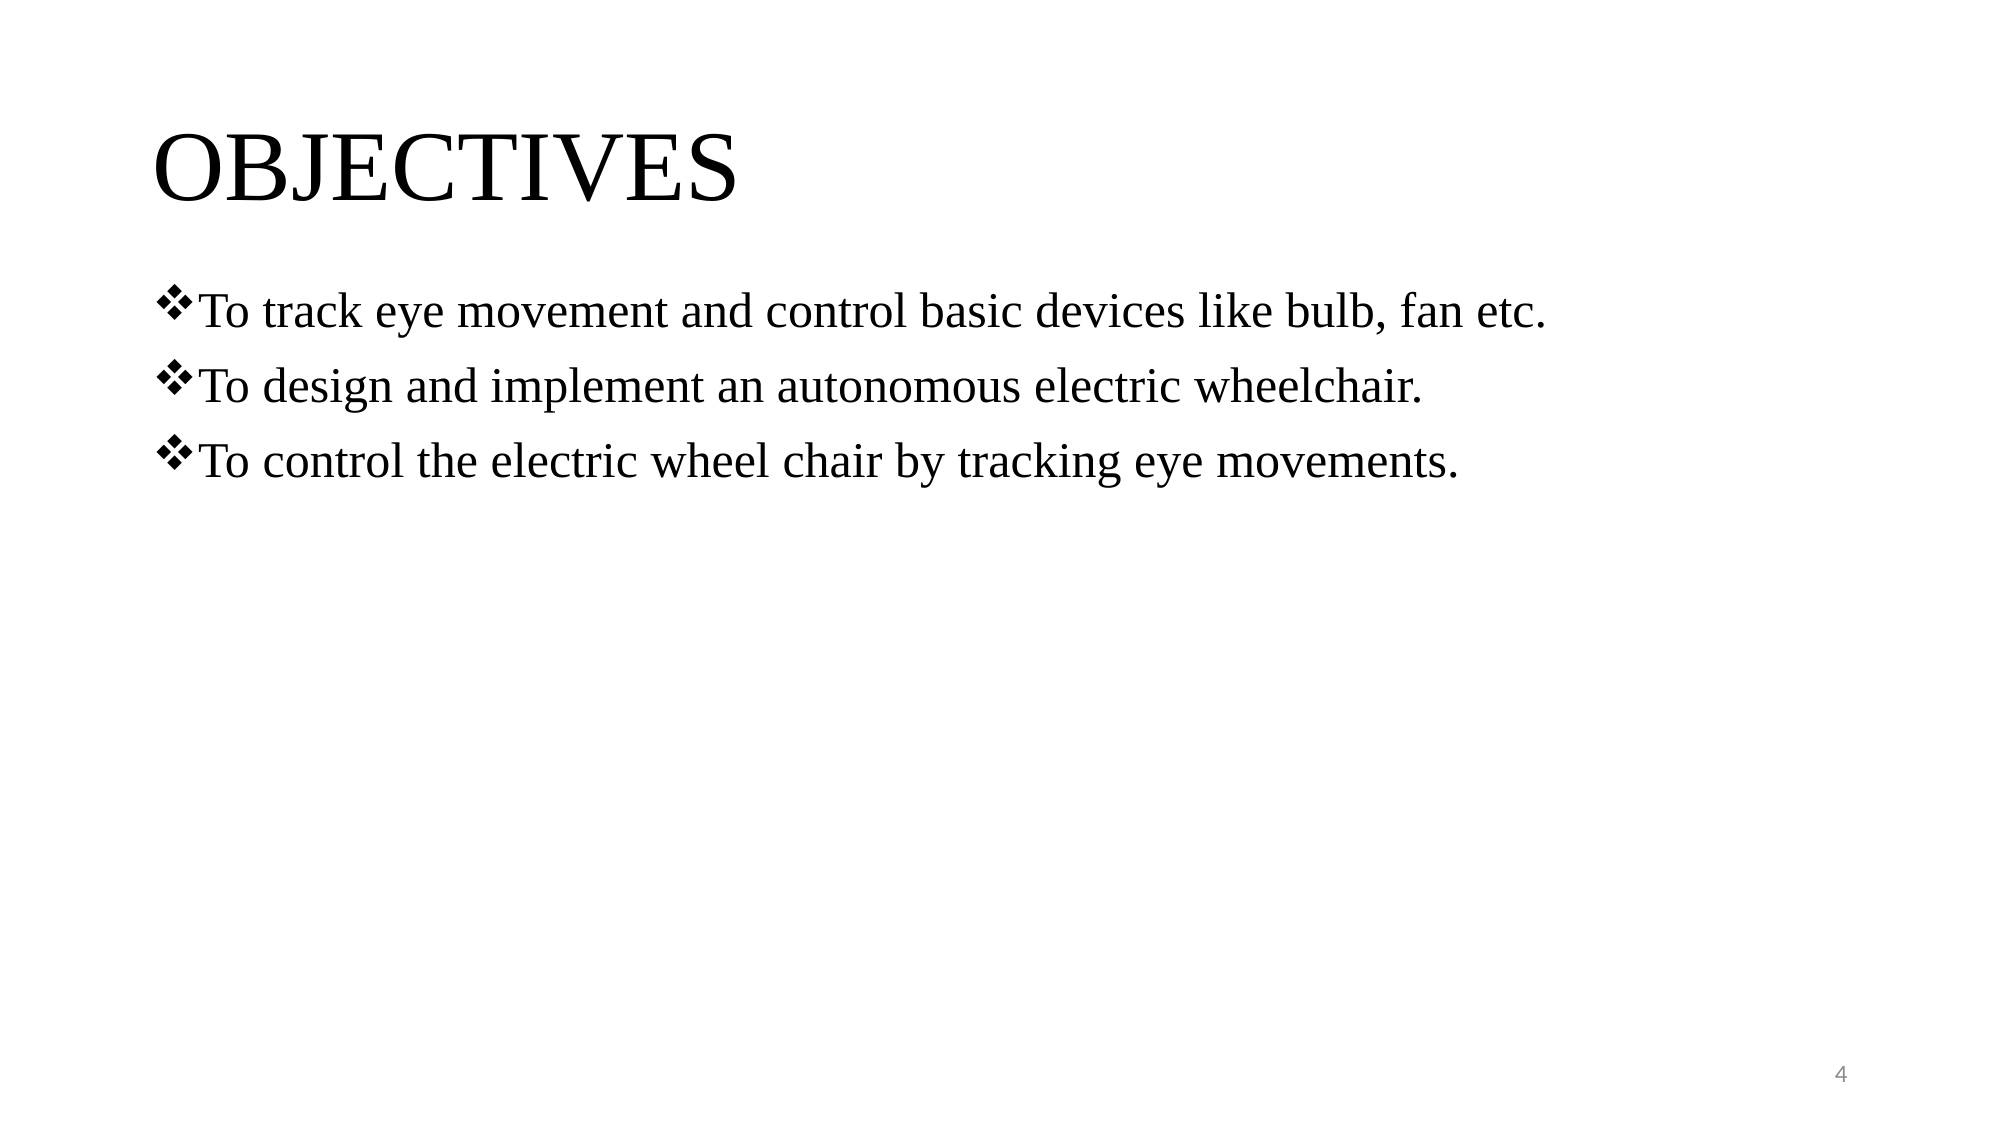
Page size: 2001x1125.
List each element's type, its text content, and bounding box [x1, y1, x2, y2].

title OBJECTIVES [137, 59, 1863, 277]
list To track eye movement and control basic devices like bulb, fan etc. To design and implement an autonomous electric wheelchair. To control the electric wheel chair by tracking eye movements. [137, 277, 1863, 1043]
slide_number 4 [1412, 1042, 1863, 1103]
